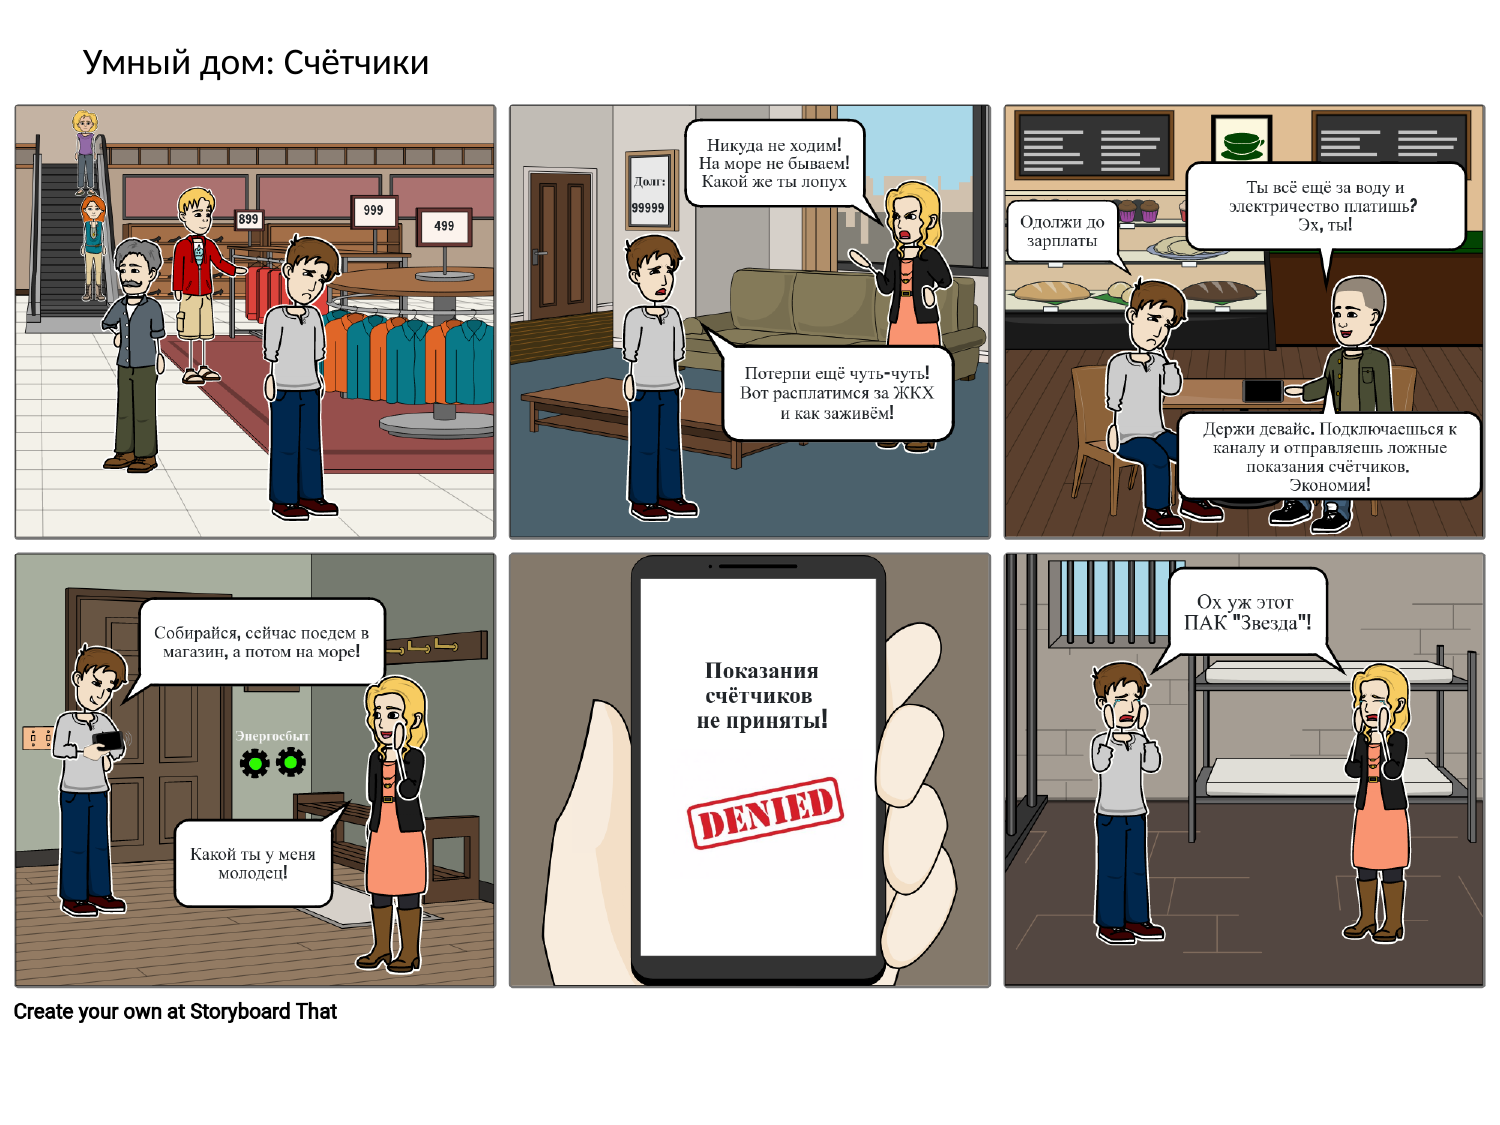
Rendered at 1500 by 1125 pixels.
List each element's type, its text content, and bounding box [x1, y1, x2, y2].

picture [0, 90, 1500, 1035]
text_box Умный дом: Счётчики [68, 29, 446, 90]
